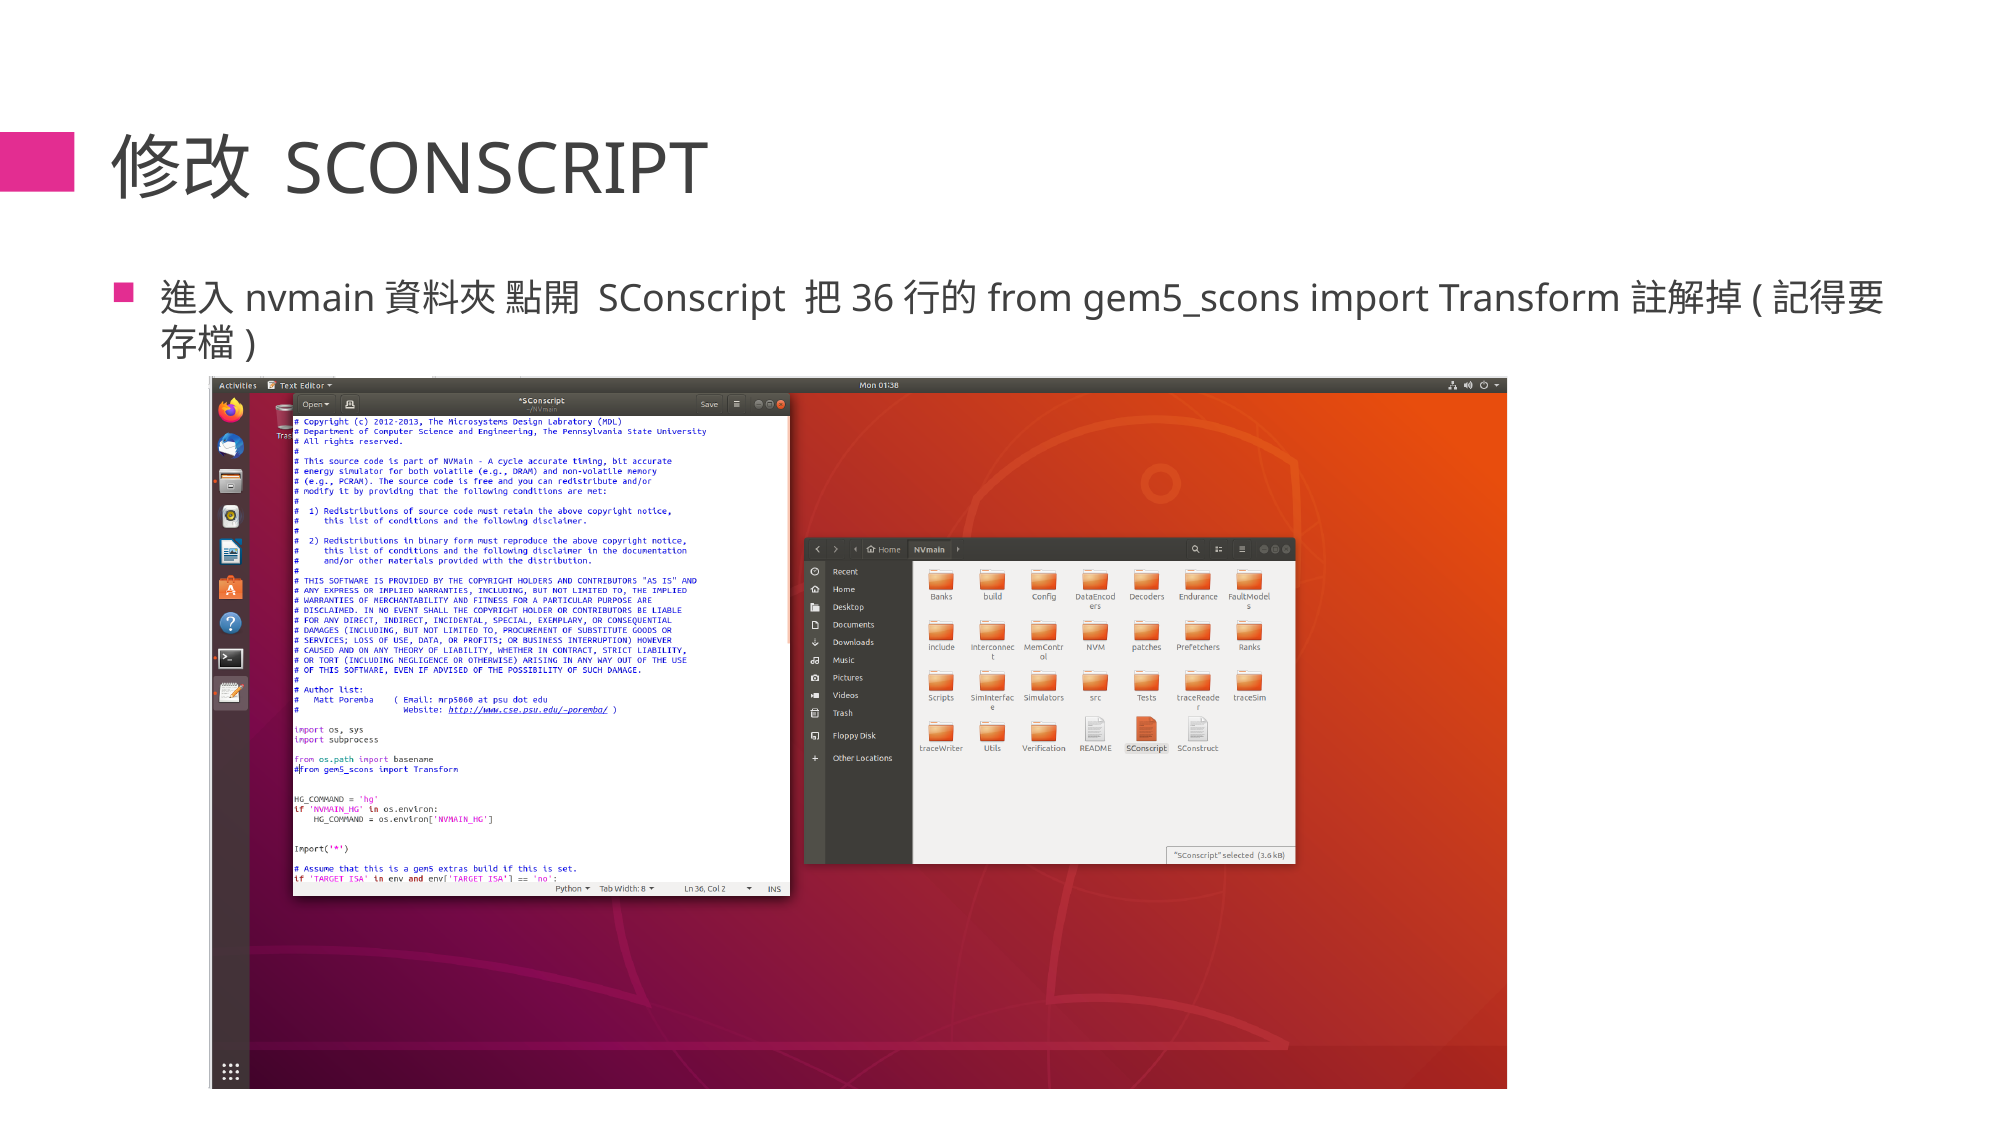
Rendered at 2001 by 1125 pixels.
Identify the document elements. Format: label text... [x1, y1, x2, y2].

title 修改 sconscript [95, 115, 1905, 211]
list 進入nvmain資料夾 點開 SConscript 把36行的from gem5_scons import Transform註解掉(記得要存檔) [95, 211, 1905, 427]
picture [207, 376, 1508, 1089]
